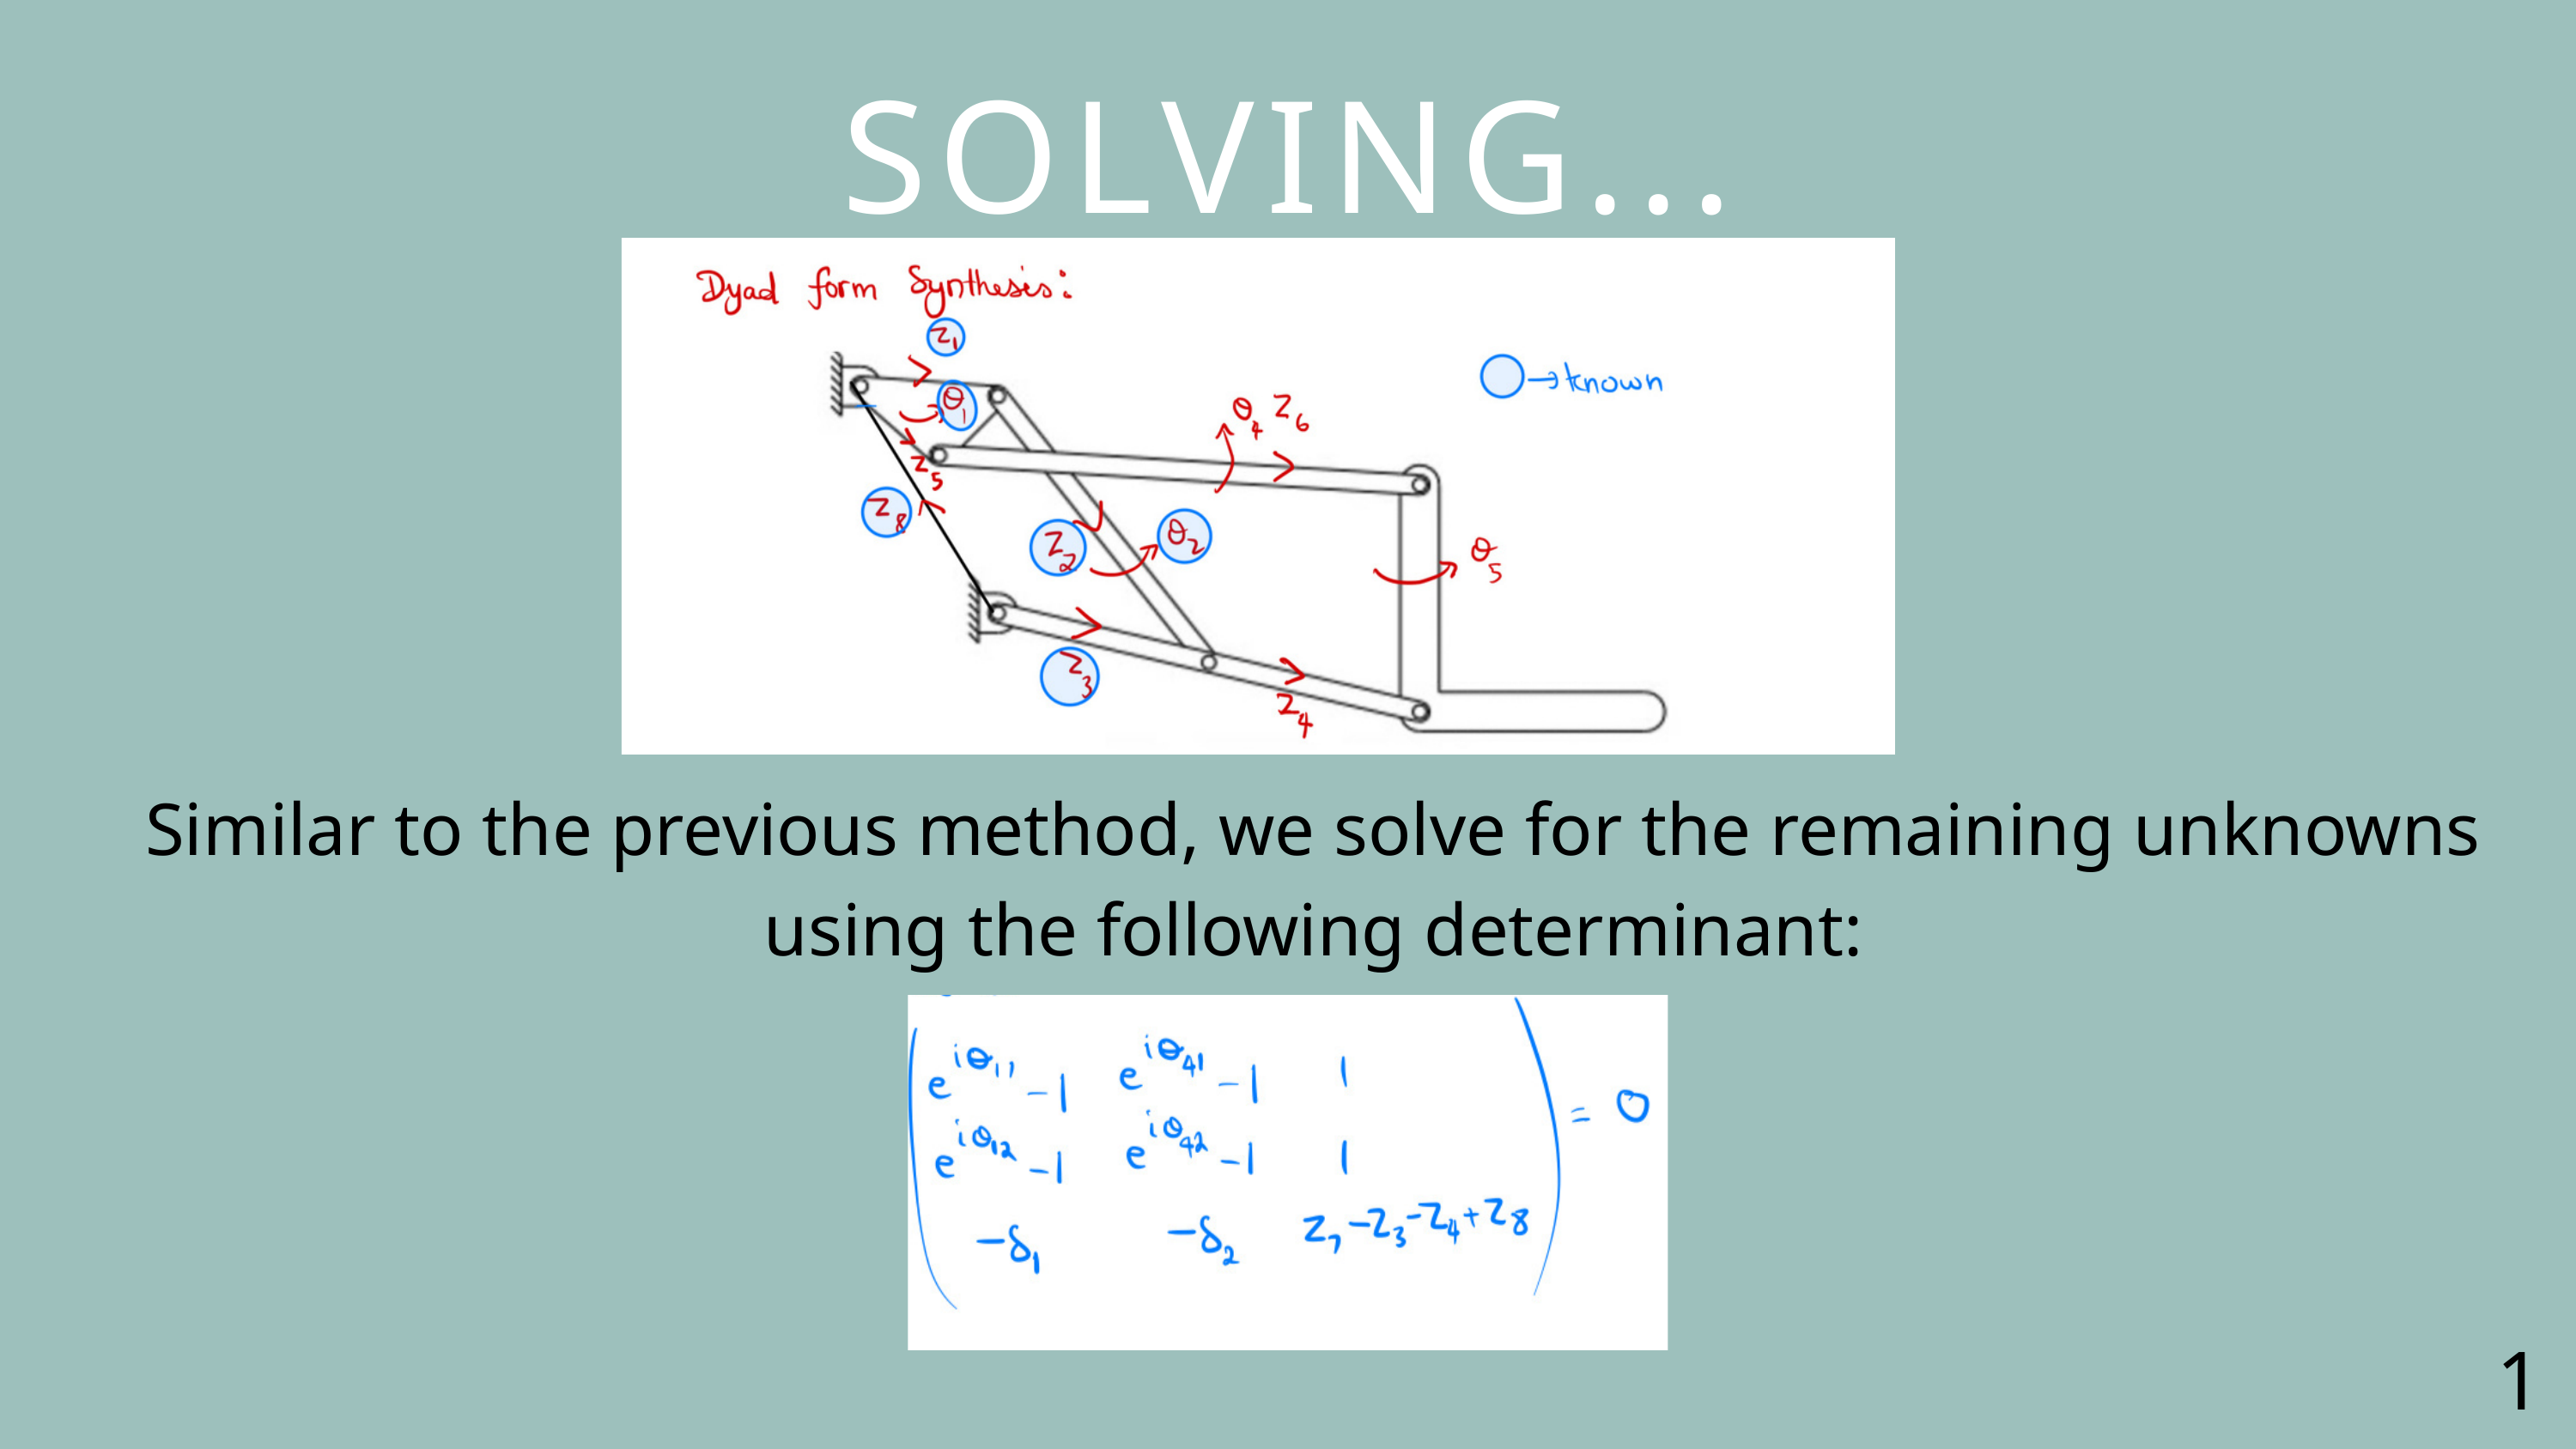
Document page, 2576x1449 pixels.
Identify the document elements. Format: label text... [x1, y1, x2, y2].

text_box SOLVING... [98, 26, 2477, 245]
text_box [621, 245, 1895, 755]
text_box 11 [2494, 1313, 2546, 1449]
text_box [908, 995, 1668, 1350]
text_box Similar to the previous method, we solve for the remaining unknowns using the following determinant: [52, 769, 2576, 970]
